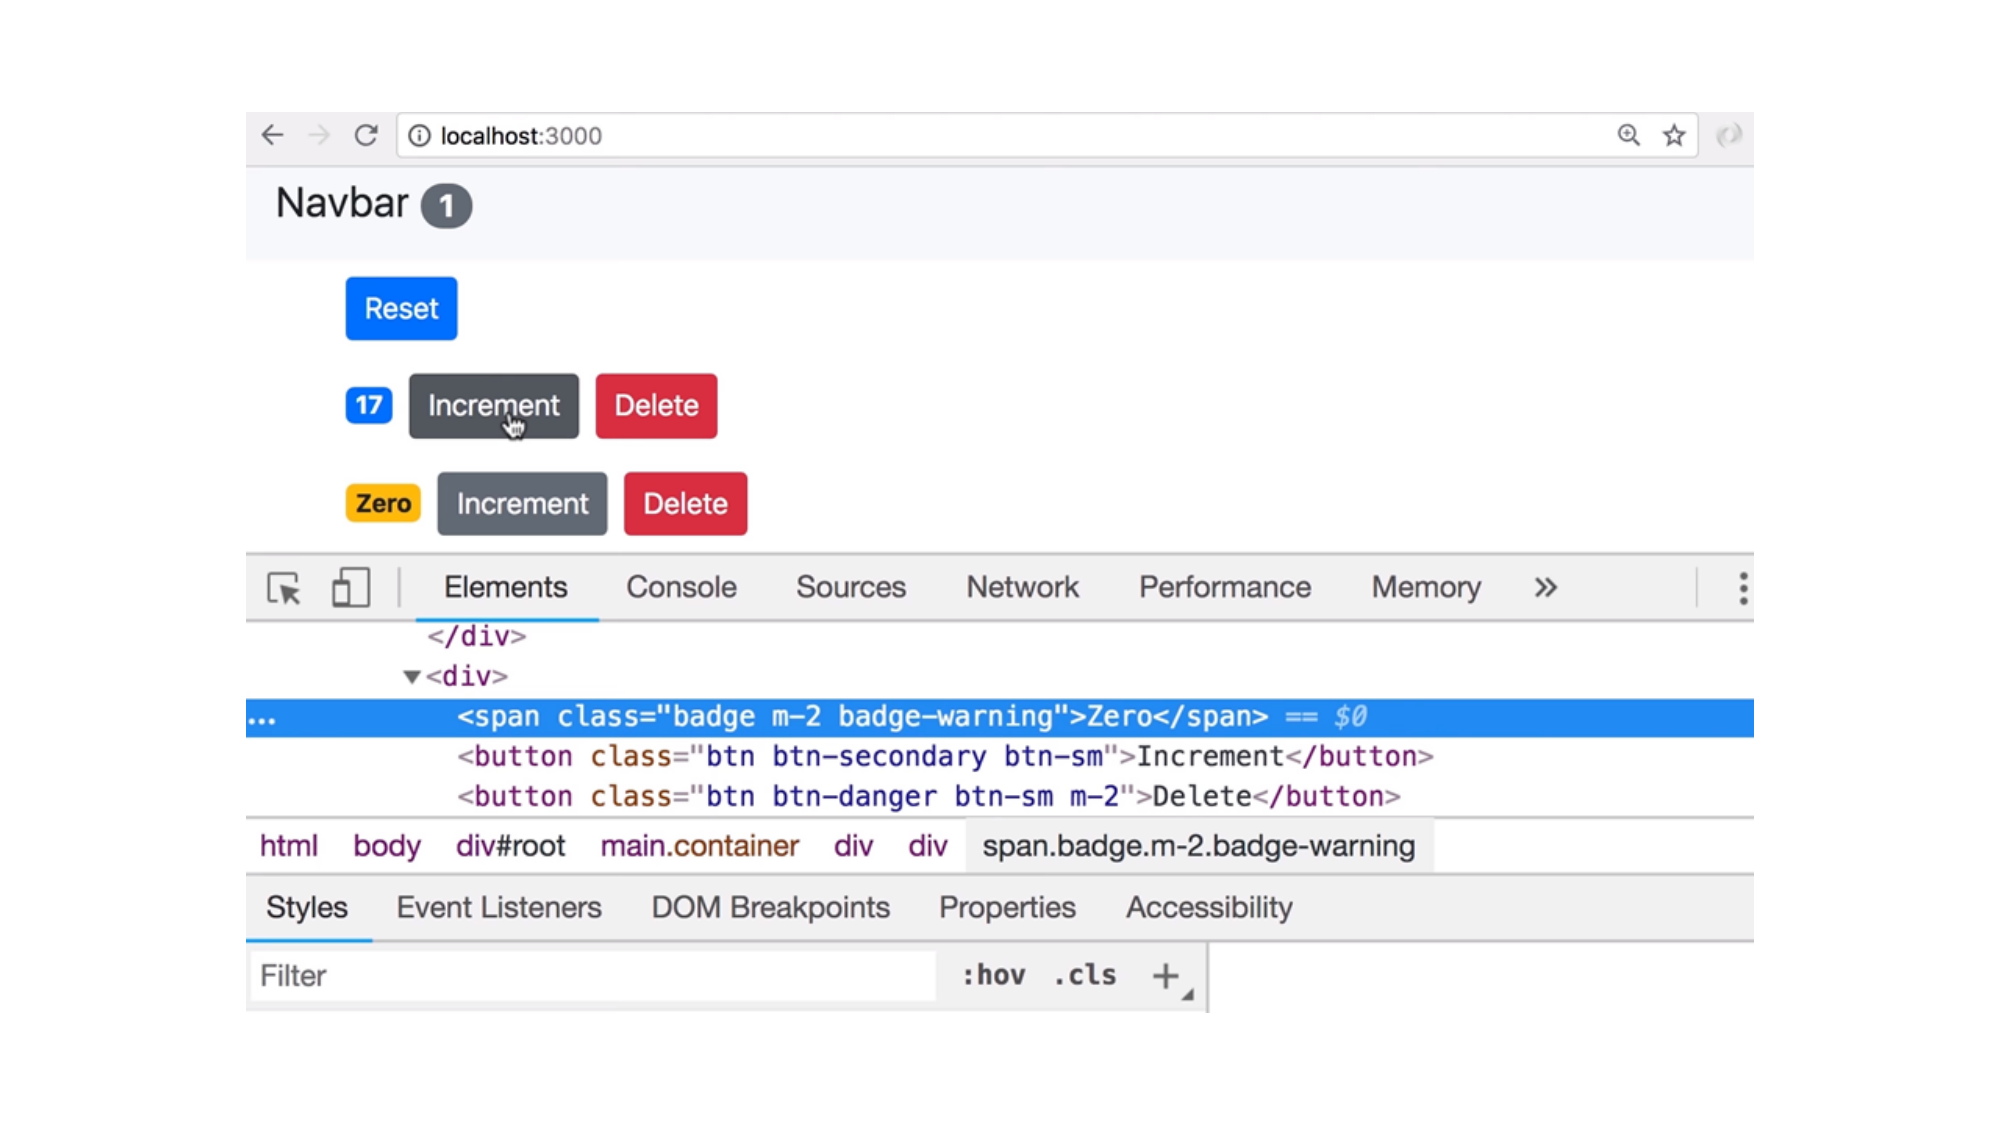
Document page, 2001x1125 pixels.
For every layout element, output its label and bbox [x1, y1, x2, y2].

picture [245, 112, 1754, 1013]
